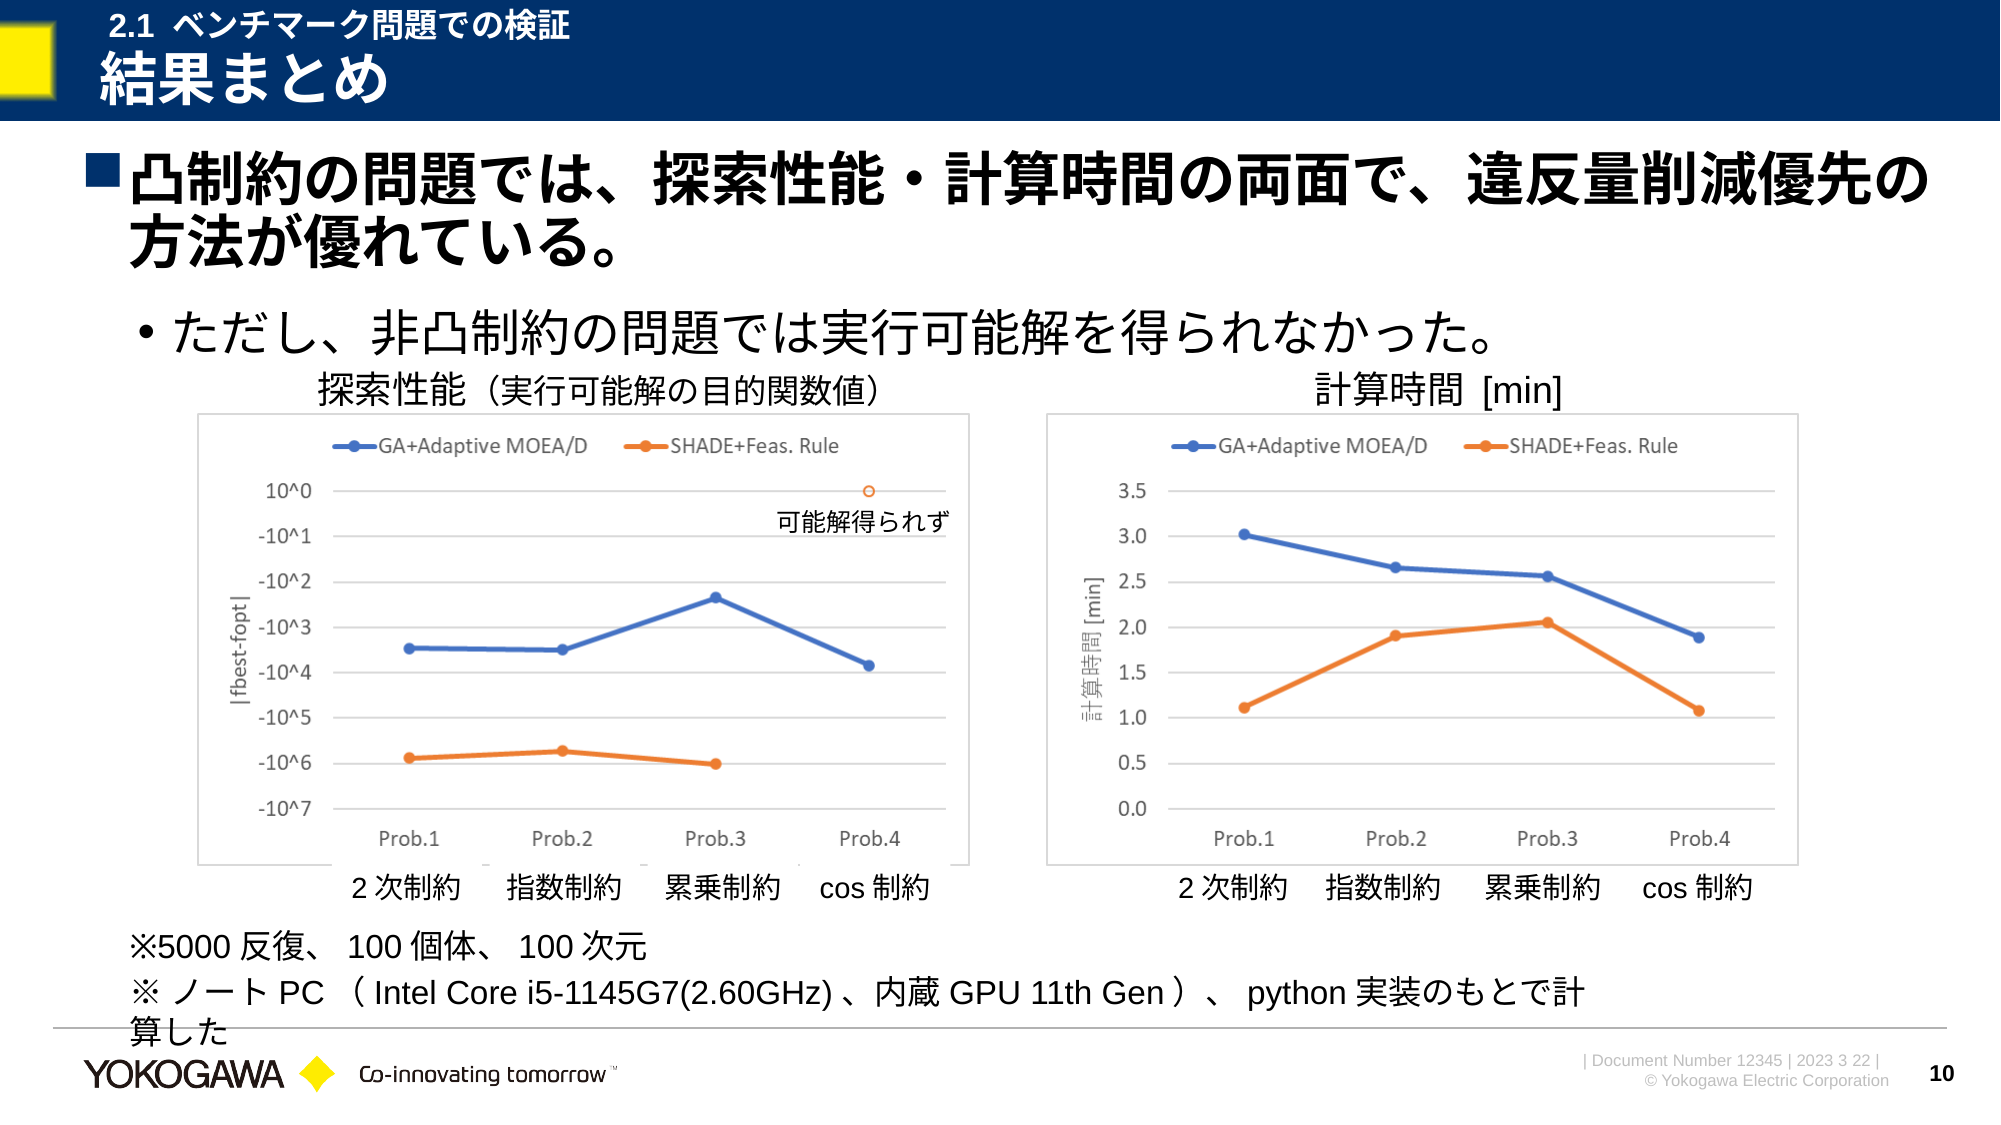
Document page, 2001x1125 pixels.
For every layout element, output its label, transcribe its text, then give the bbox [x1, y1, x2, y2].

text_box 2.1 ベンチマーク問題での検証 [93, 0, 900, 52]
title 結果まとめ [84, 39, 1955, 125]
text_box ※ノートPC（Intel Core i5-1145G7(2.60GHz)、内蔵GPU 11th Gen）、python実装のもとで計算した [114, 963, 1619, 1059]
text_box 指数制約 [489, 866, 640, 912]
text_box 探索性能（実行可能解の目的関数値） [280, 358, 937, 413]
text_box cos制約 [800, 866, 951, 912]
text_box cos制約 [1622, 866, 1773, 912]
text_box ※5000反復、100個体、100次元 [114, 917, 754, 972]
text_box 累乗制約 [1468, 866, 1619, 912]
text_box 指数制約 [1308, 866, 1459, 912]
text_box 2次制約 [1158, 866, 1308, 912]
text_box 累乗制約 [647, 866, 798, 912]
text_box 2次制約 [331, 866, 482, 912]
text_box 凸制約の問題では、探索性能・計算時間の両面で、違反量削減優先の方法が優れている。 ただし、非凸制約の問題では実行可能解を得られなかった。 [66, 142, 1955, 239]
slide_number 10 [1904, 1042, 1970, 1103]
picture [83, 1055, 617, 1093]
picture [0, 6, 69, 115]
picture [1046, 413, 1799, 866]
picture [197, 413, 970, 866]
text_box 計算時間 [min] [1278, 358, 1600, 413]
